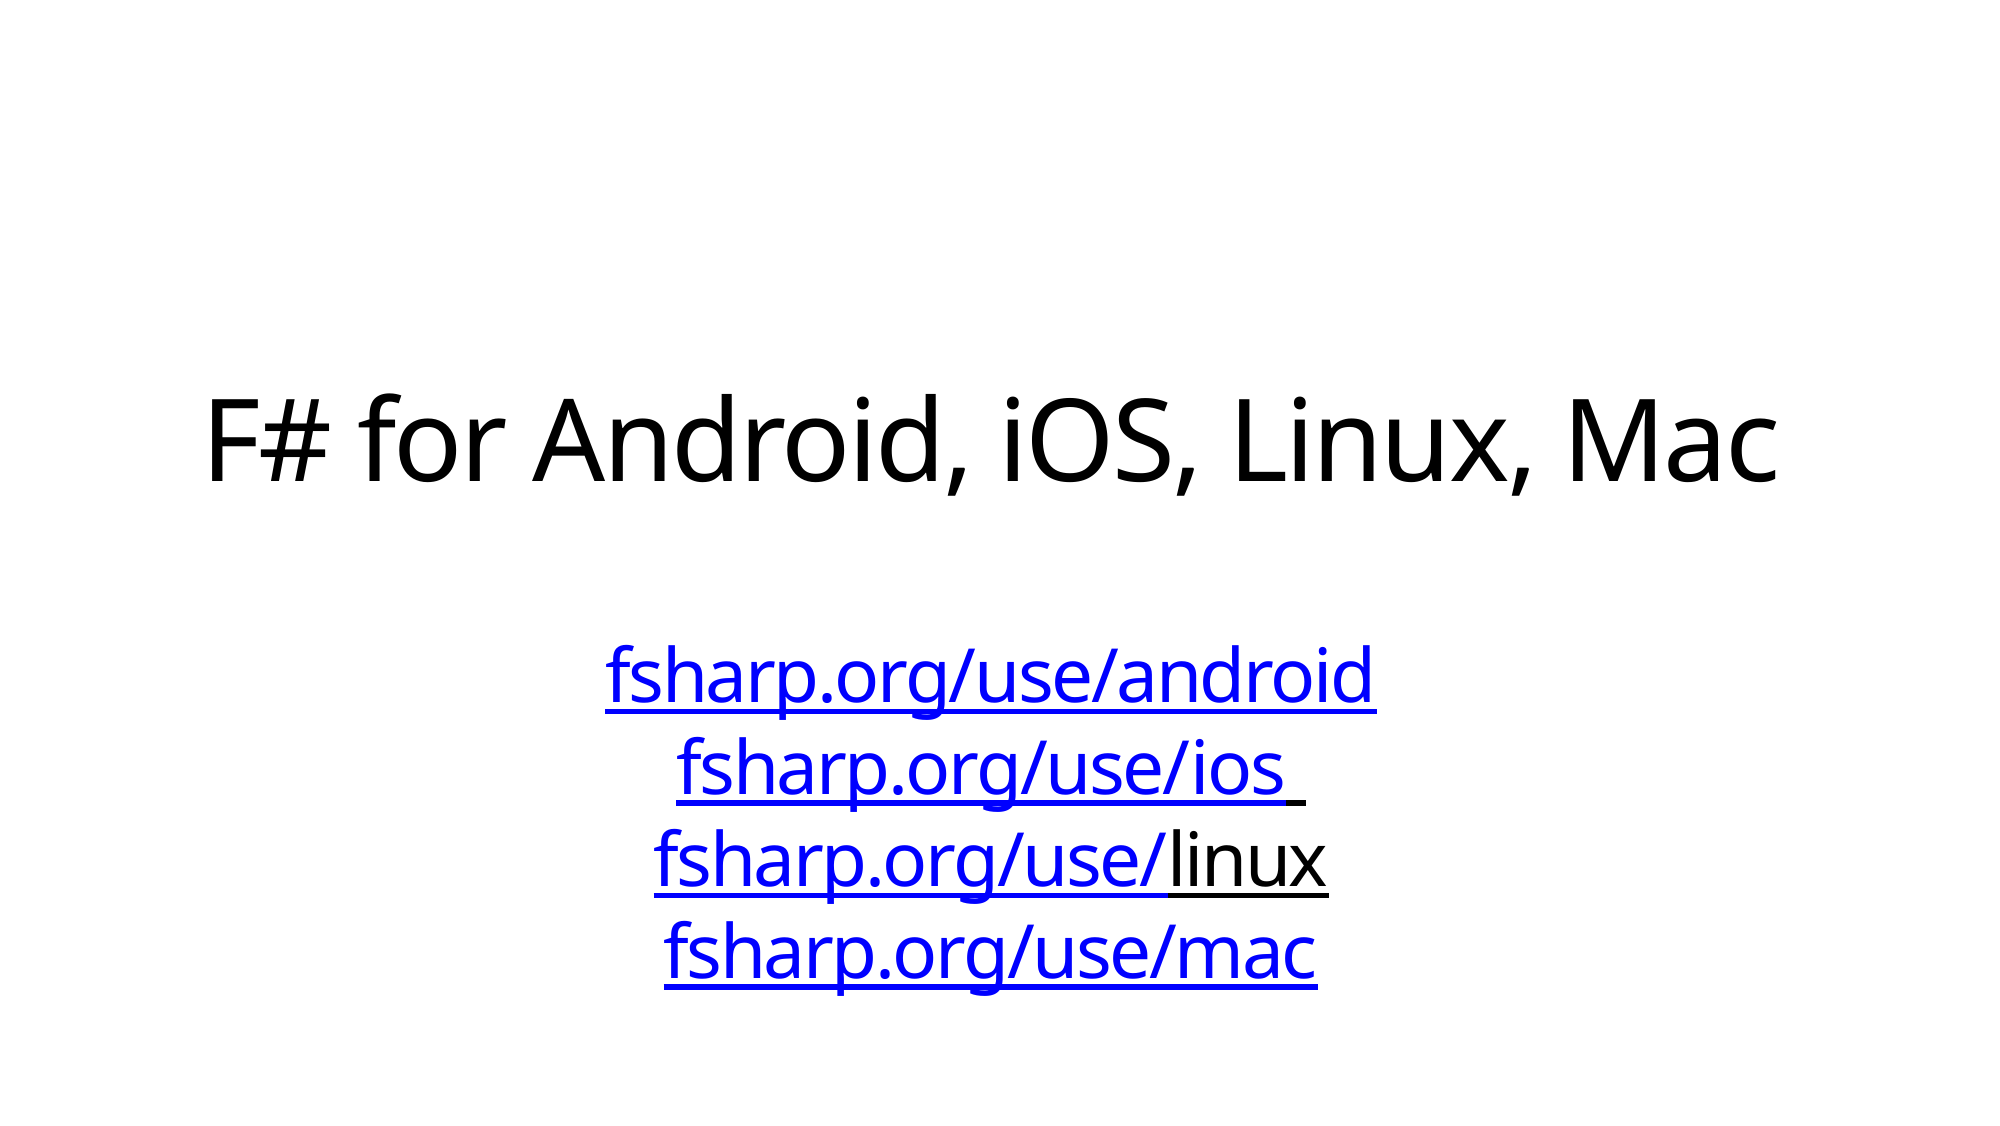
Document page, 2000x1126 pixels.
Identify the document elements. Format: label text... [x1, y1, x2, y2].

title F# for Android, iOS, Linux, Mac fsharp.org/use/android fsharp.org/use/ios fsharp.org/use/linux fsharp.org/use/mac [75, 381, 1907, 1041]
